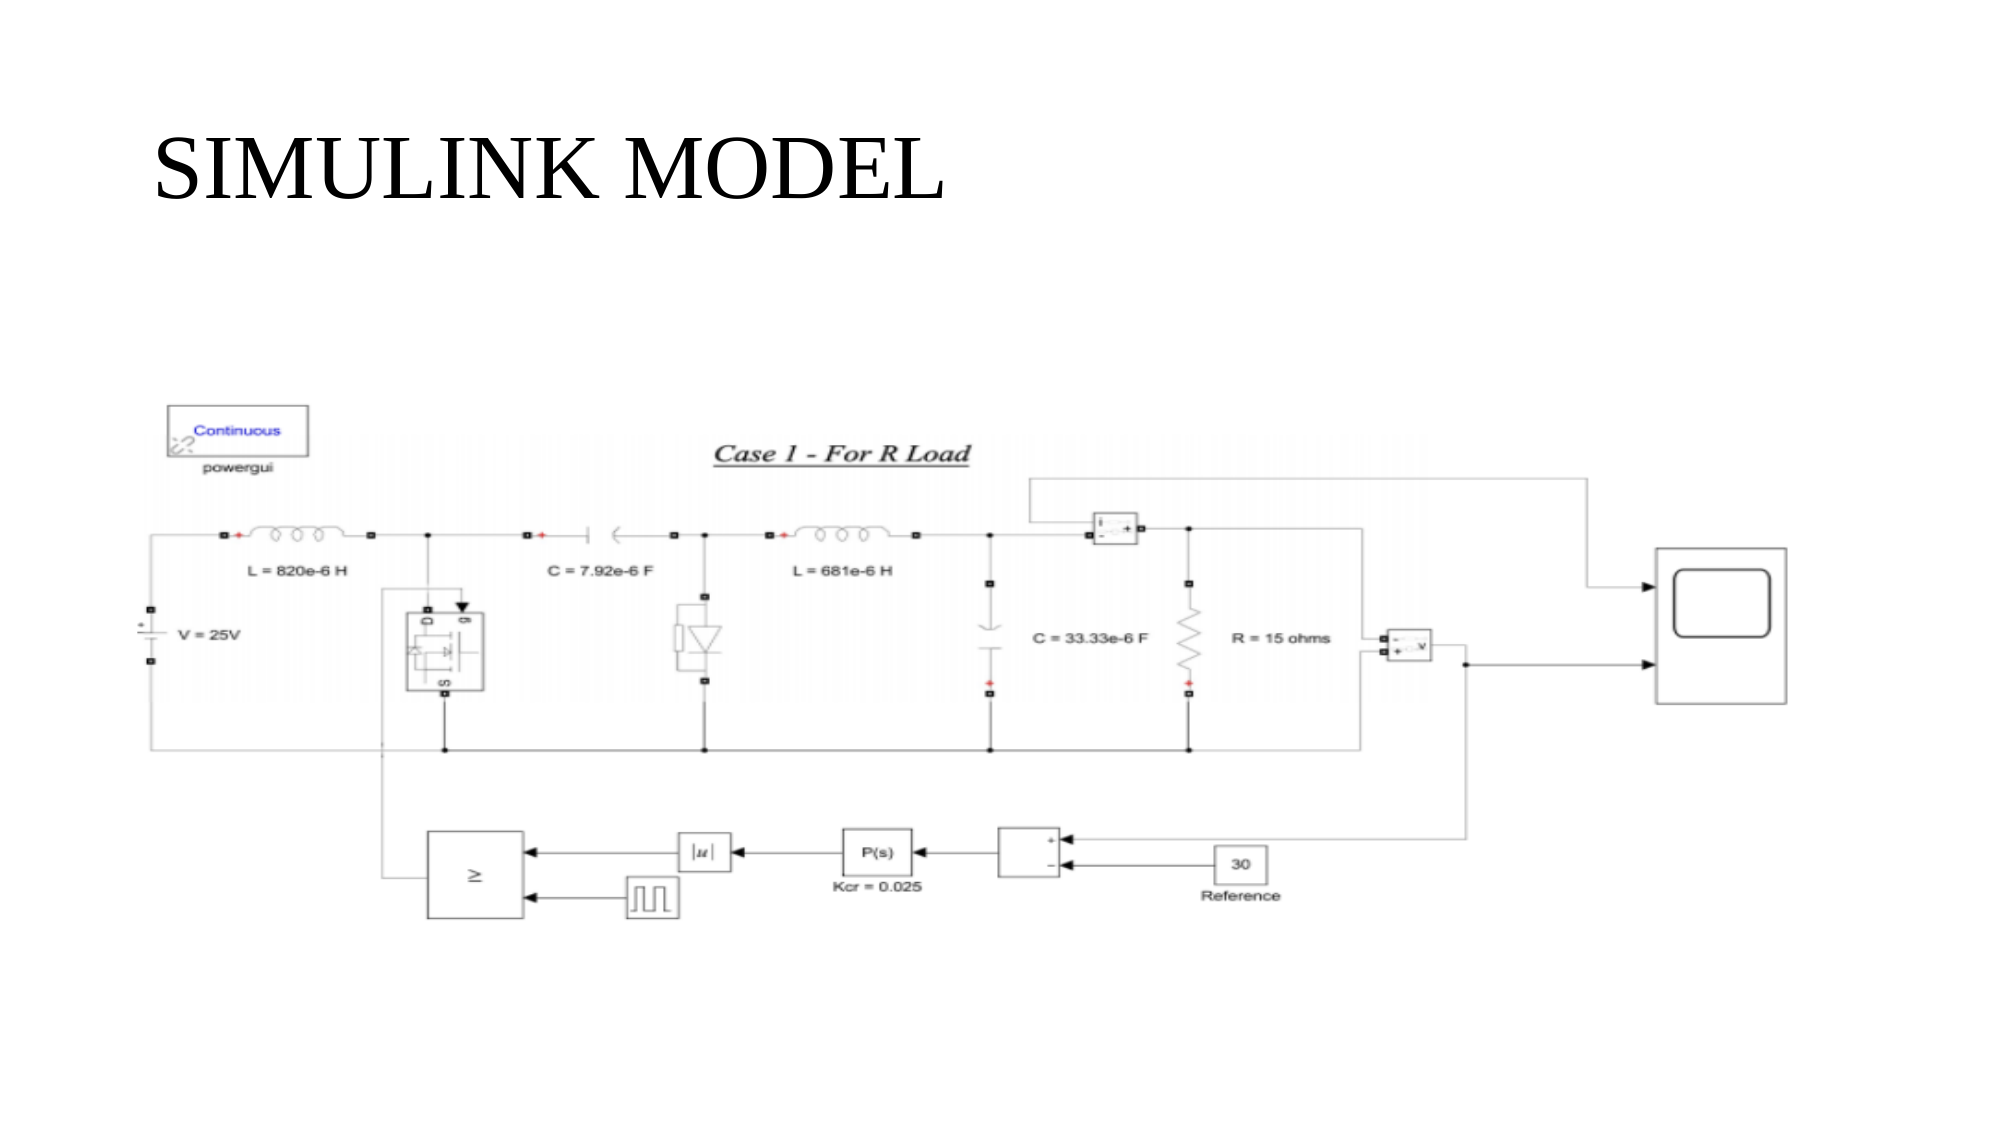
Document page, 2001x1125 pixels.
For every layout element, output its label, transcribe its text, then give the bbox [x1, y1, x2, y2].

title SIMULINK MODEL [137, 59, 1863, 278]
picture [137, 208, 1789, 1125]
